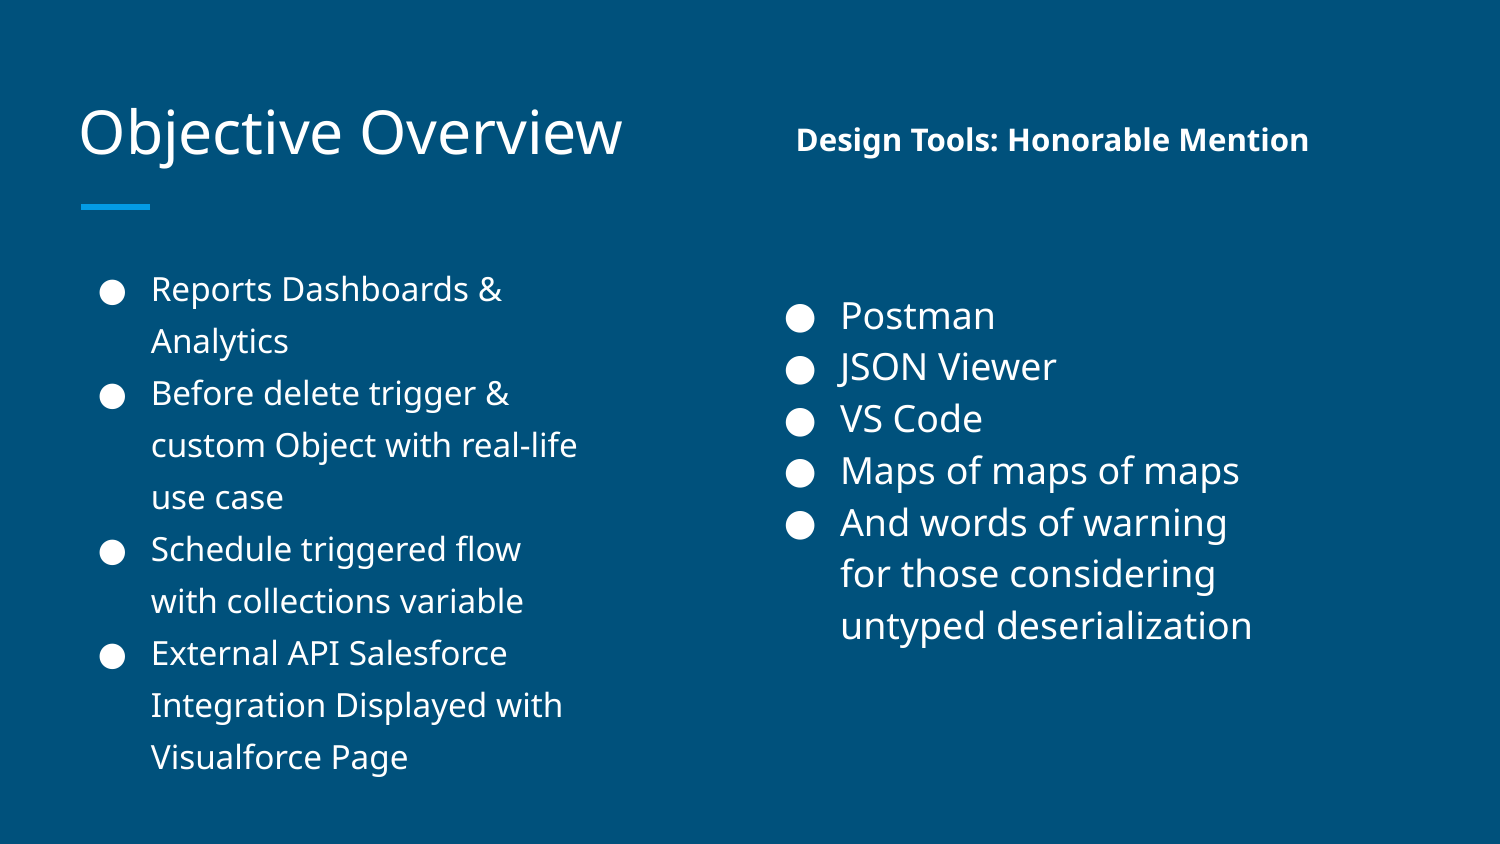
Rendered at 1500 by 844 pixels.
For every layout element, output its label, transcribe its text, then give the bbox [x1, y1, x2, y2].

text_box Design Tools: Honorable Mention [780, 105, 1383, 173]
title Objective Overview [63, 75, 1437, 188]
list Reports Dashboards & Analytics Before delete trigger & custom Object with real-life use case Schedule triggered flow with collections variable External API Salesforce Integration Displayed with Visualforce Page [63, 244, 599, 800]
text_box Postman JSON Viewer VS Code Maps of maps of maps And words of warning for those considering untyped deserialization [749, 269, 1292, 663]
